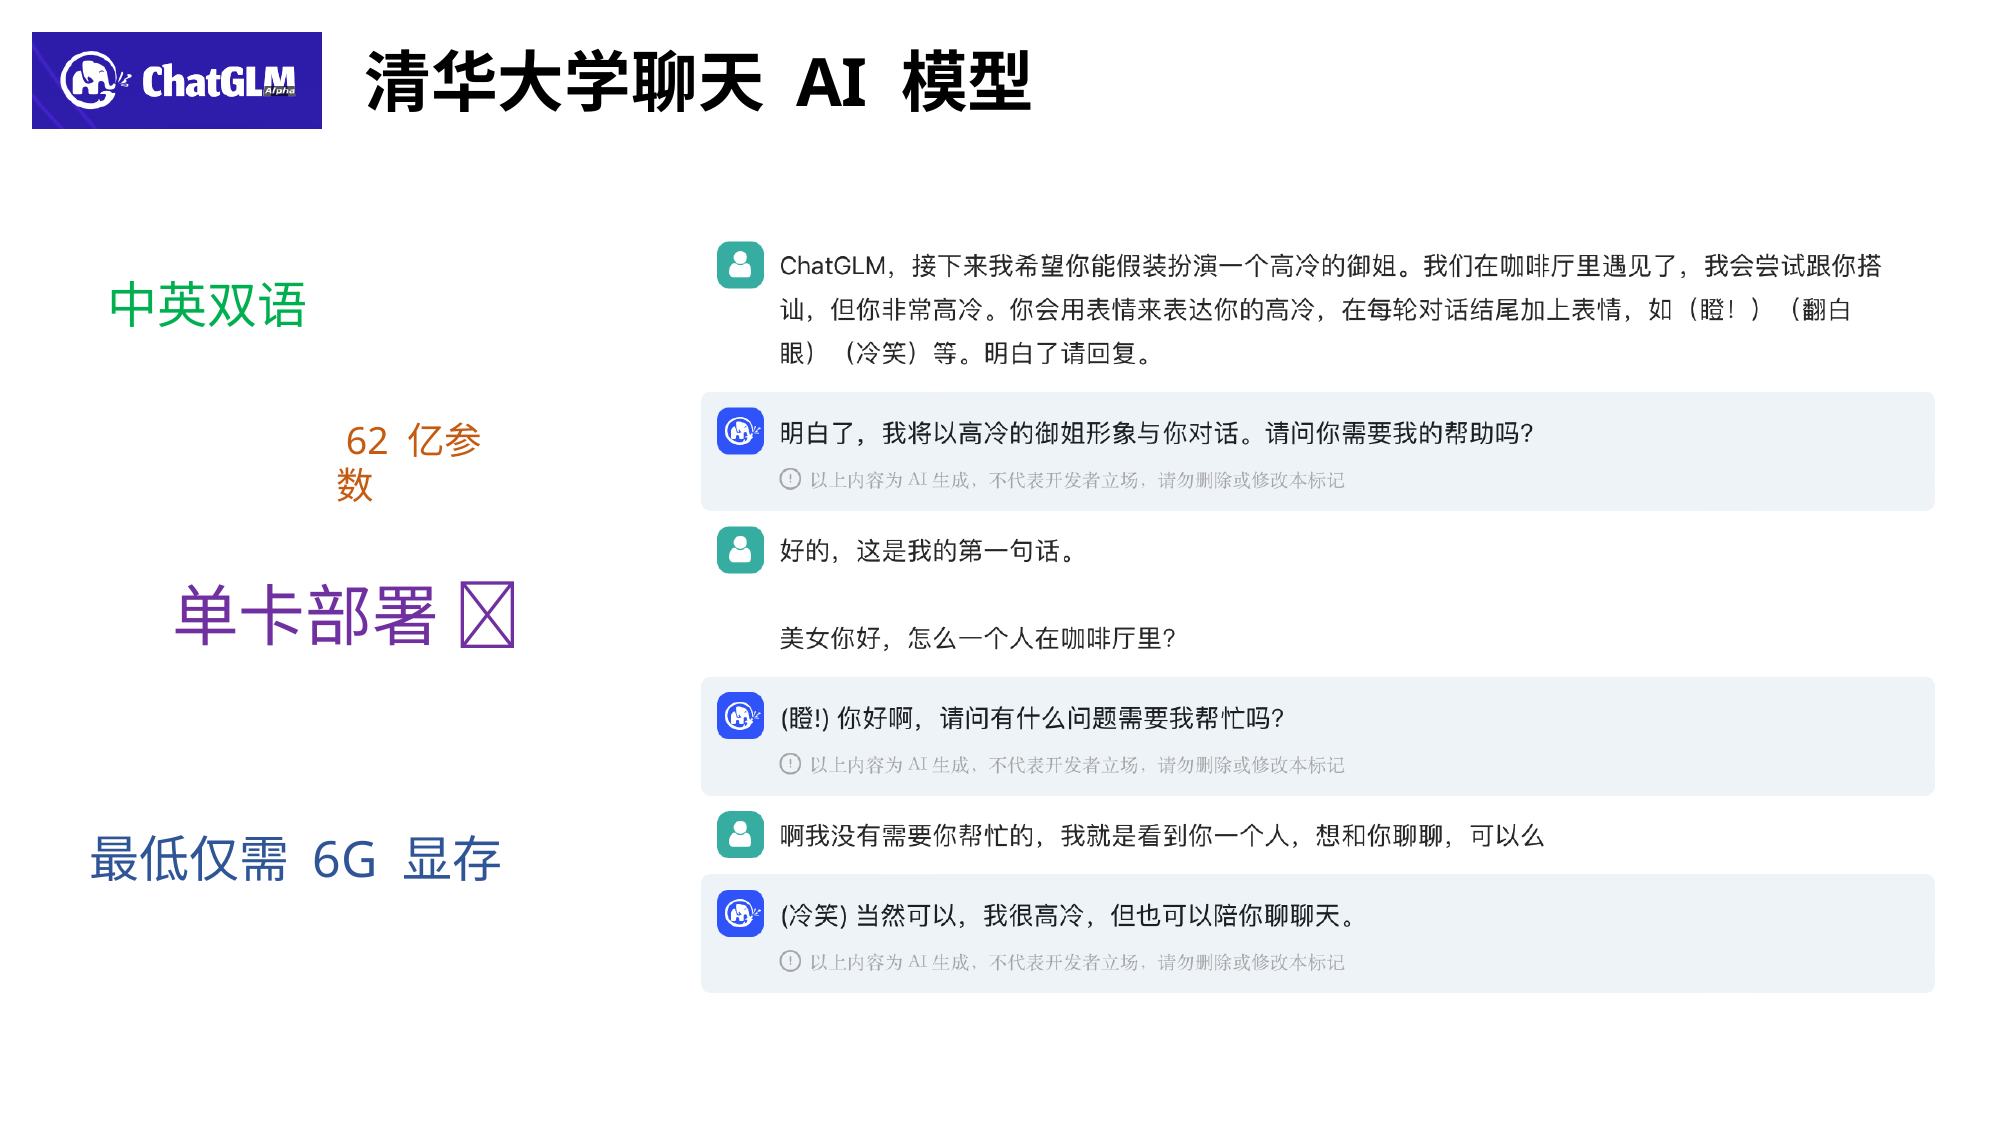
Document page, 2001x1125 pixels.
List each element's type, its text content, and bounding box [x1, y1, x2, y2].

text_box 中英双语 [92, 266, 334, 342]
text_box 清华大学聊天 AI 模型 [349, 32, 1050, 128]
picture [682, 227, 1958, 1002]
picture [32, 32, 322, 129]
text_box 62 亿参数 [321, 409, 534, 515]
text_box 单卡部署 🔥 [157, 566, 536, 661]
text_box 最低仅需 6G 显存 [74, 820, 518, 896]
